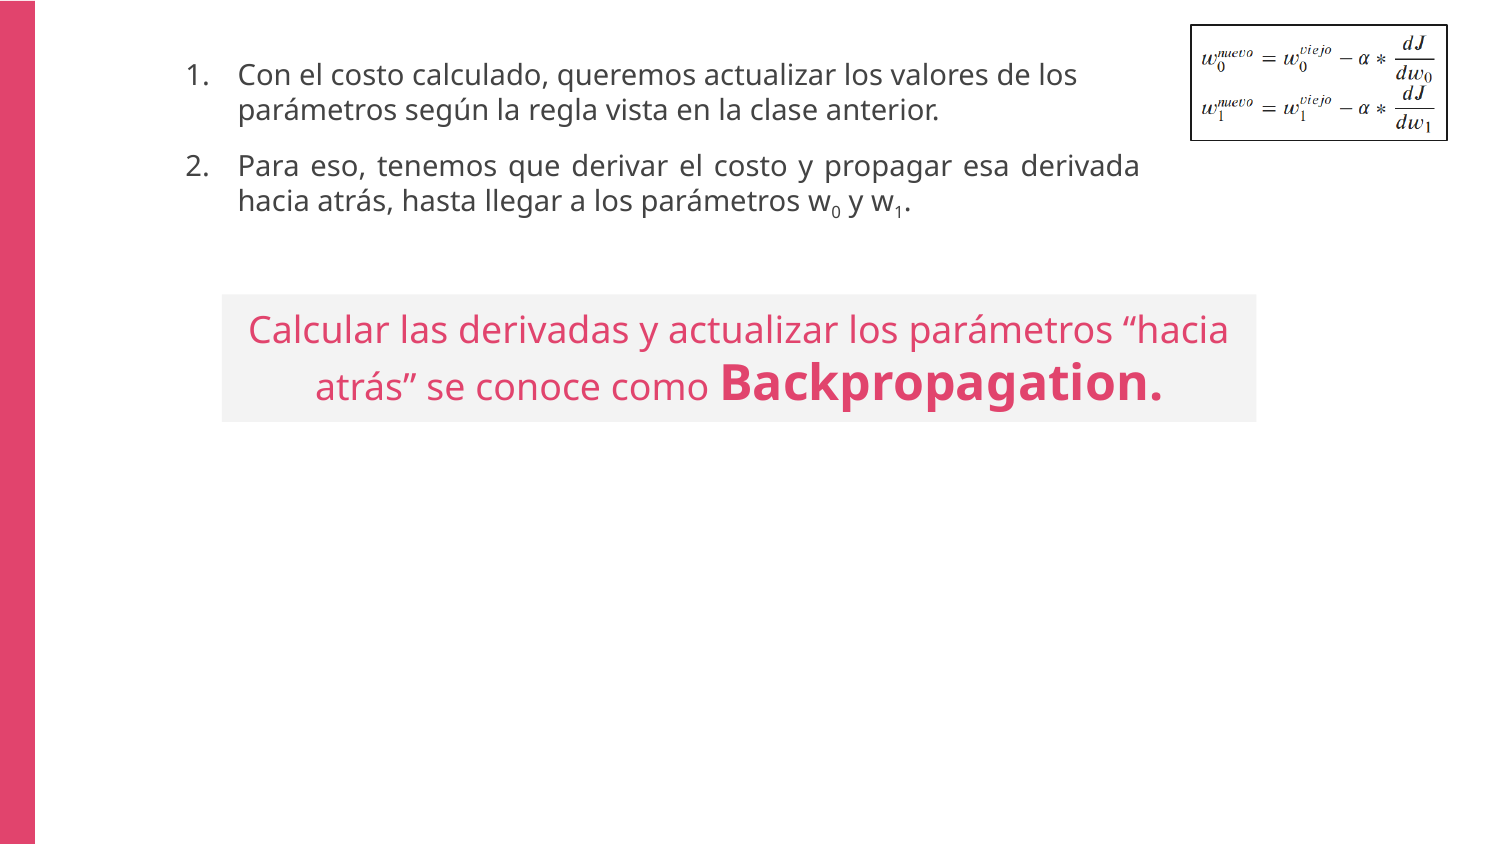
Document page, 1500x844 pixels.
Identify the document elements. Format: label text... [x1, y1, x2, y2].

text_box Con el costo calculado, queremos actualizar los valores de los parámetros según la regla vista en la clase anterior. Para eso, tenemos que derivar el costo y propagar esa derivada hacia atrás, hasta llegar a los parámetros w0 y w1. [147, 41, 1157, 125]
picture [1191, 25, 1447, 140]
text_box Calcular las derivadas y actualizar los parámetros “hacia atrás” se conoce como Backpropagation. [221, 294, 1257, 422]
